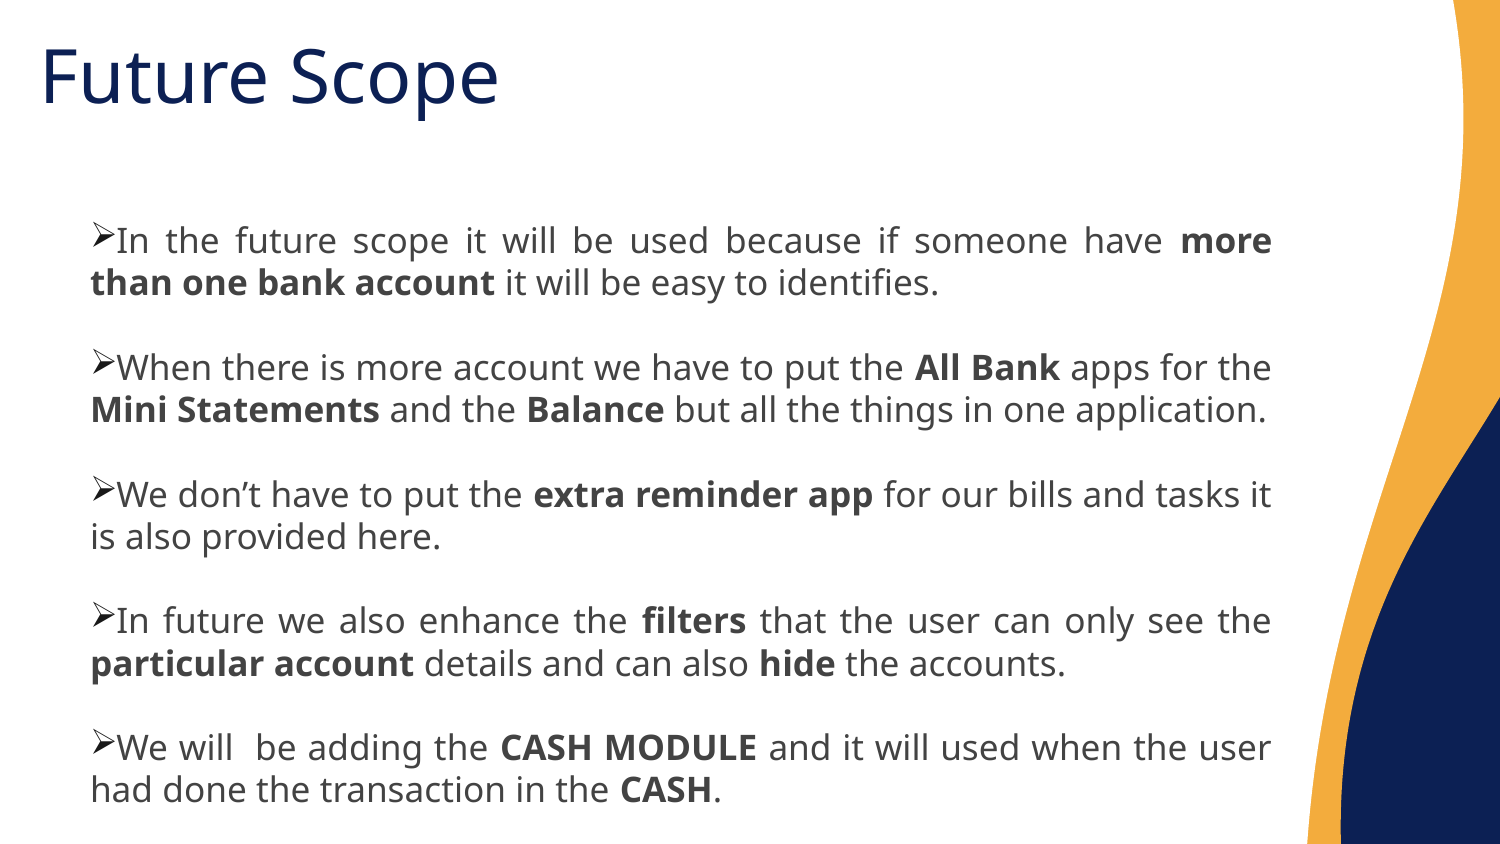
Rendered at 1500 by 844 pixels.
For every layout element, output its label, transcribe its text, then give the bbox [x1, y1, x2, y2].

subtitle In the future scope it will be used because if someone have more than one bank account it will be easy to identifies. When there is more account we have to put the All Bank apps for the Mini Statements and the Balance but all the things in one application. We don’t have to put the extra reminder app for our bills and tasks it is also provided here. In future we also enhance the filters that the user can only see the particular account details and can also hide the accounts. We will be adding the CASH MODULE and it will used when the user had done the transaction in the CASH. [75, 159, 1288, 844]
title Future Scope [24, 34, 1289, 114]
